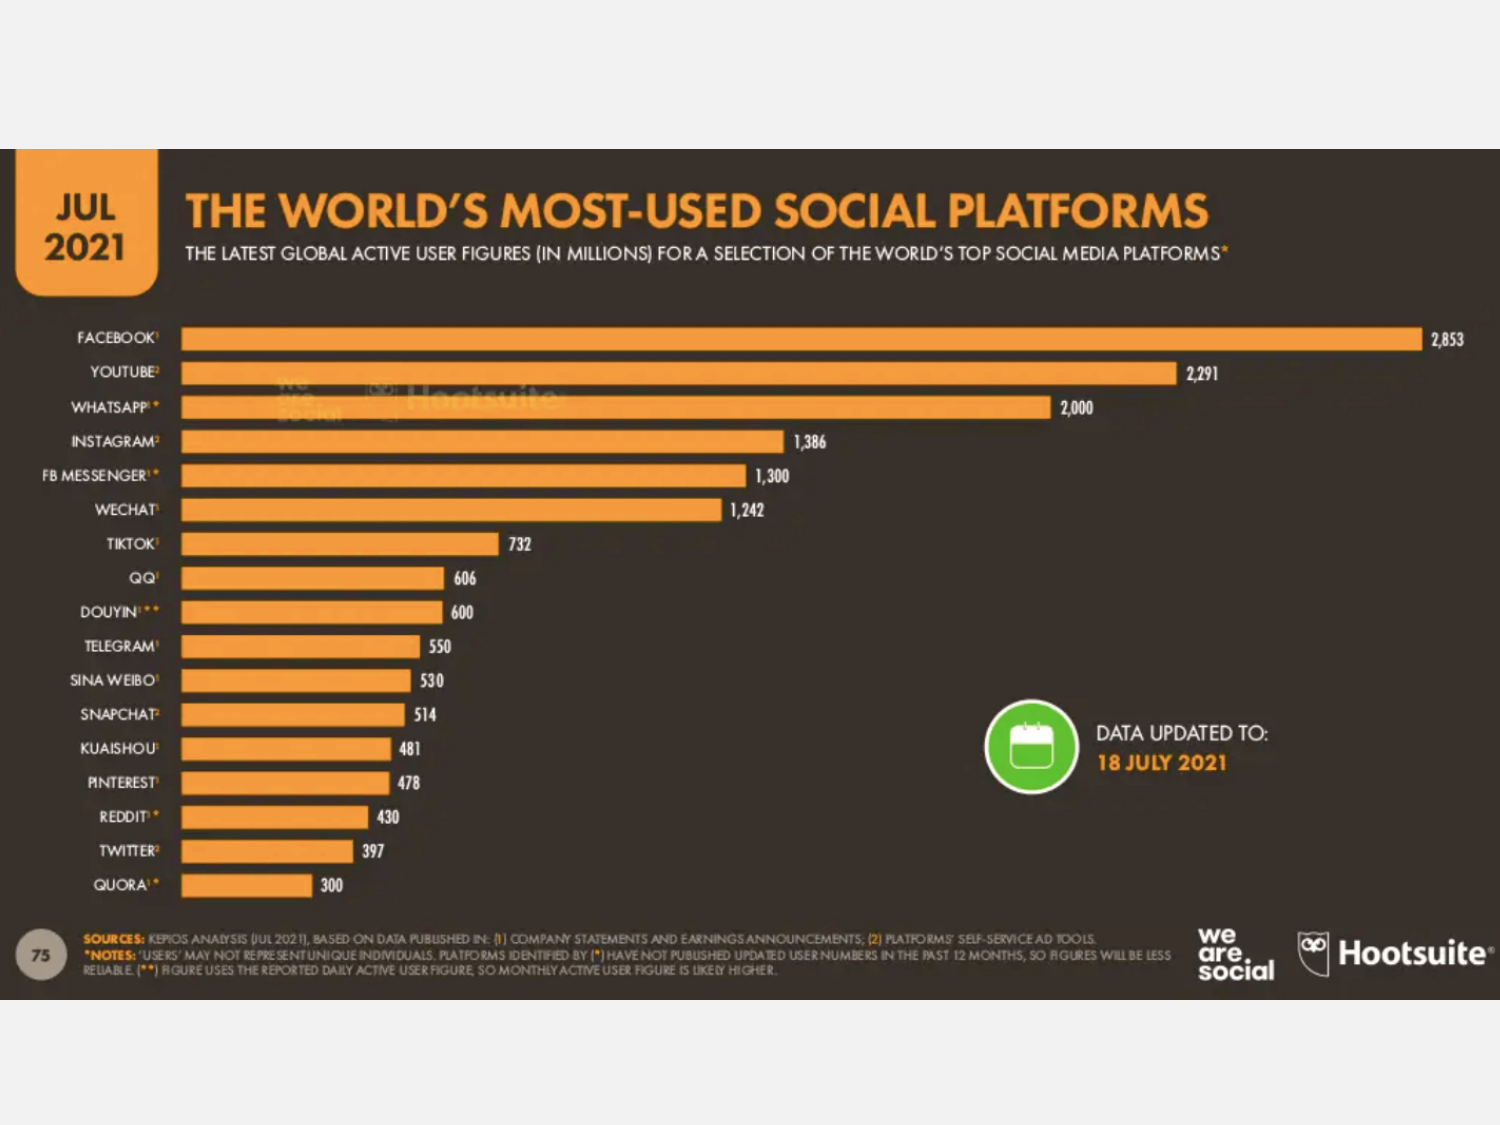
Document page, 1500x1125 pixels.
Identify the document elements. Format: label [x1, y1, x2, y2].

picture [0, 149, 1500, 1000]
